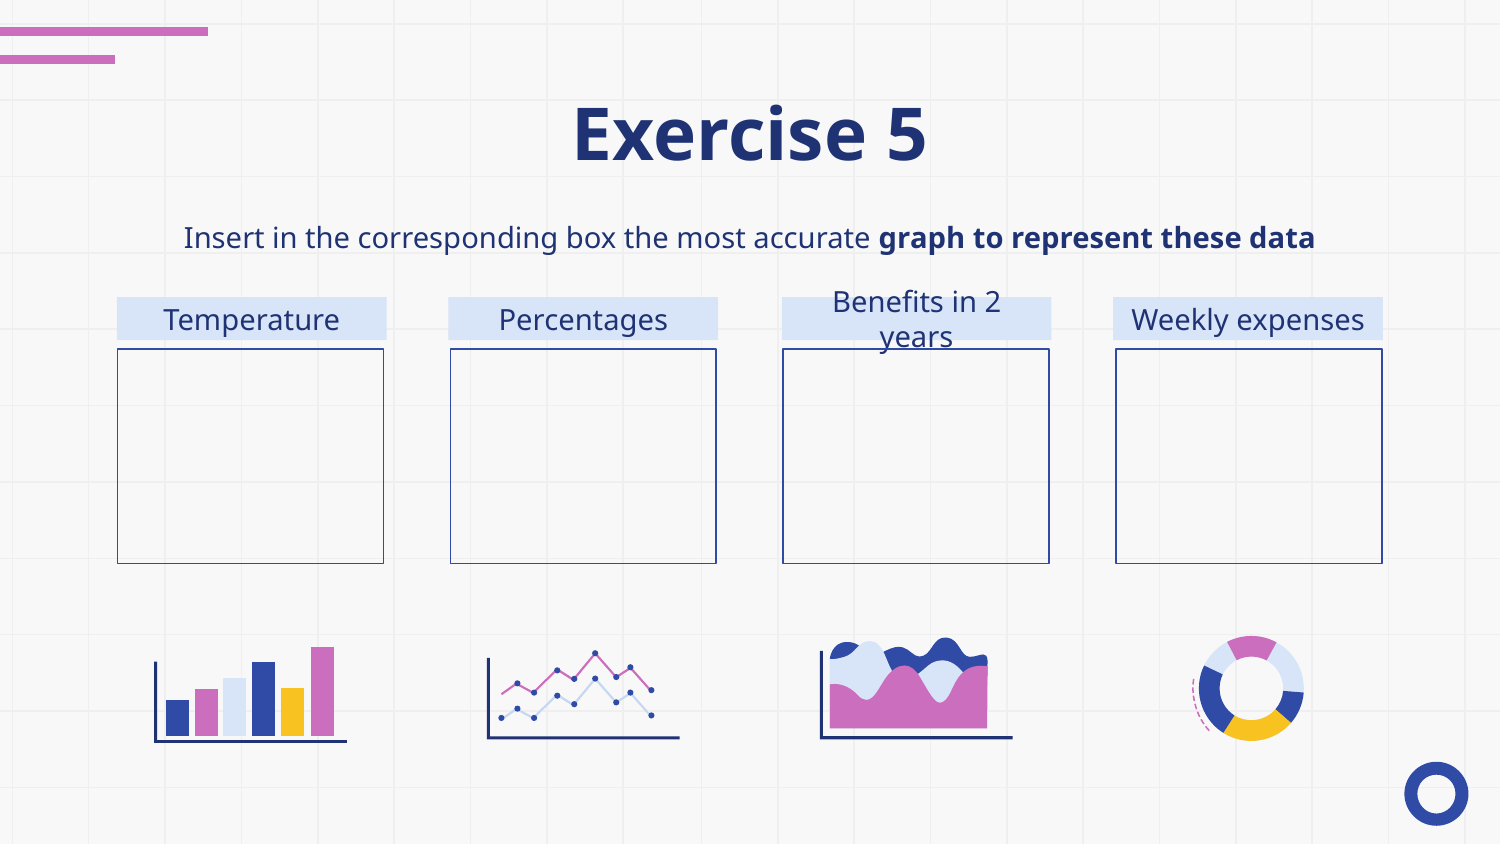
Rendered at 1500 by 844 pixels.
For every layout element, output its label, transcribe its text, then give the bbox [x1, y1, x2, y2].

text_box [1191, 635, 1305, 742]
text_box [819, 637, 1013, 740]
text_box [486, 649, 680, 740]
list Insert in the corresponding box the most accurate graph to represent these data [118, 199, 1382, 278]
text_box [117, 349, 384, 564]
text_box [1116, 349, 1382, 564]
title Temperature [116, 297, 387, 341]
text_box [450, 349, 717, 564]
title Exercise 5 [118, 72, 1382, 167]
title Weekly expenses [1113, 297, 1383, 341]
title Benefits in 2 years [781, 297, 1052, 341]
title Percentages [448, 297, 719, 341]
text_box [783, 349, 1050, 564]
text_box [153, 646, 347, 744]
